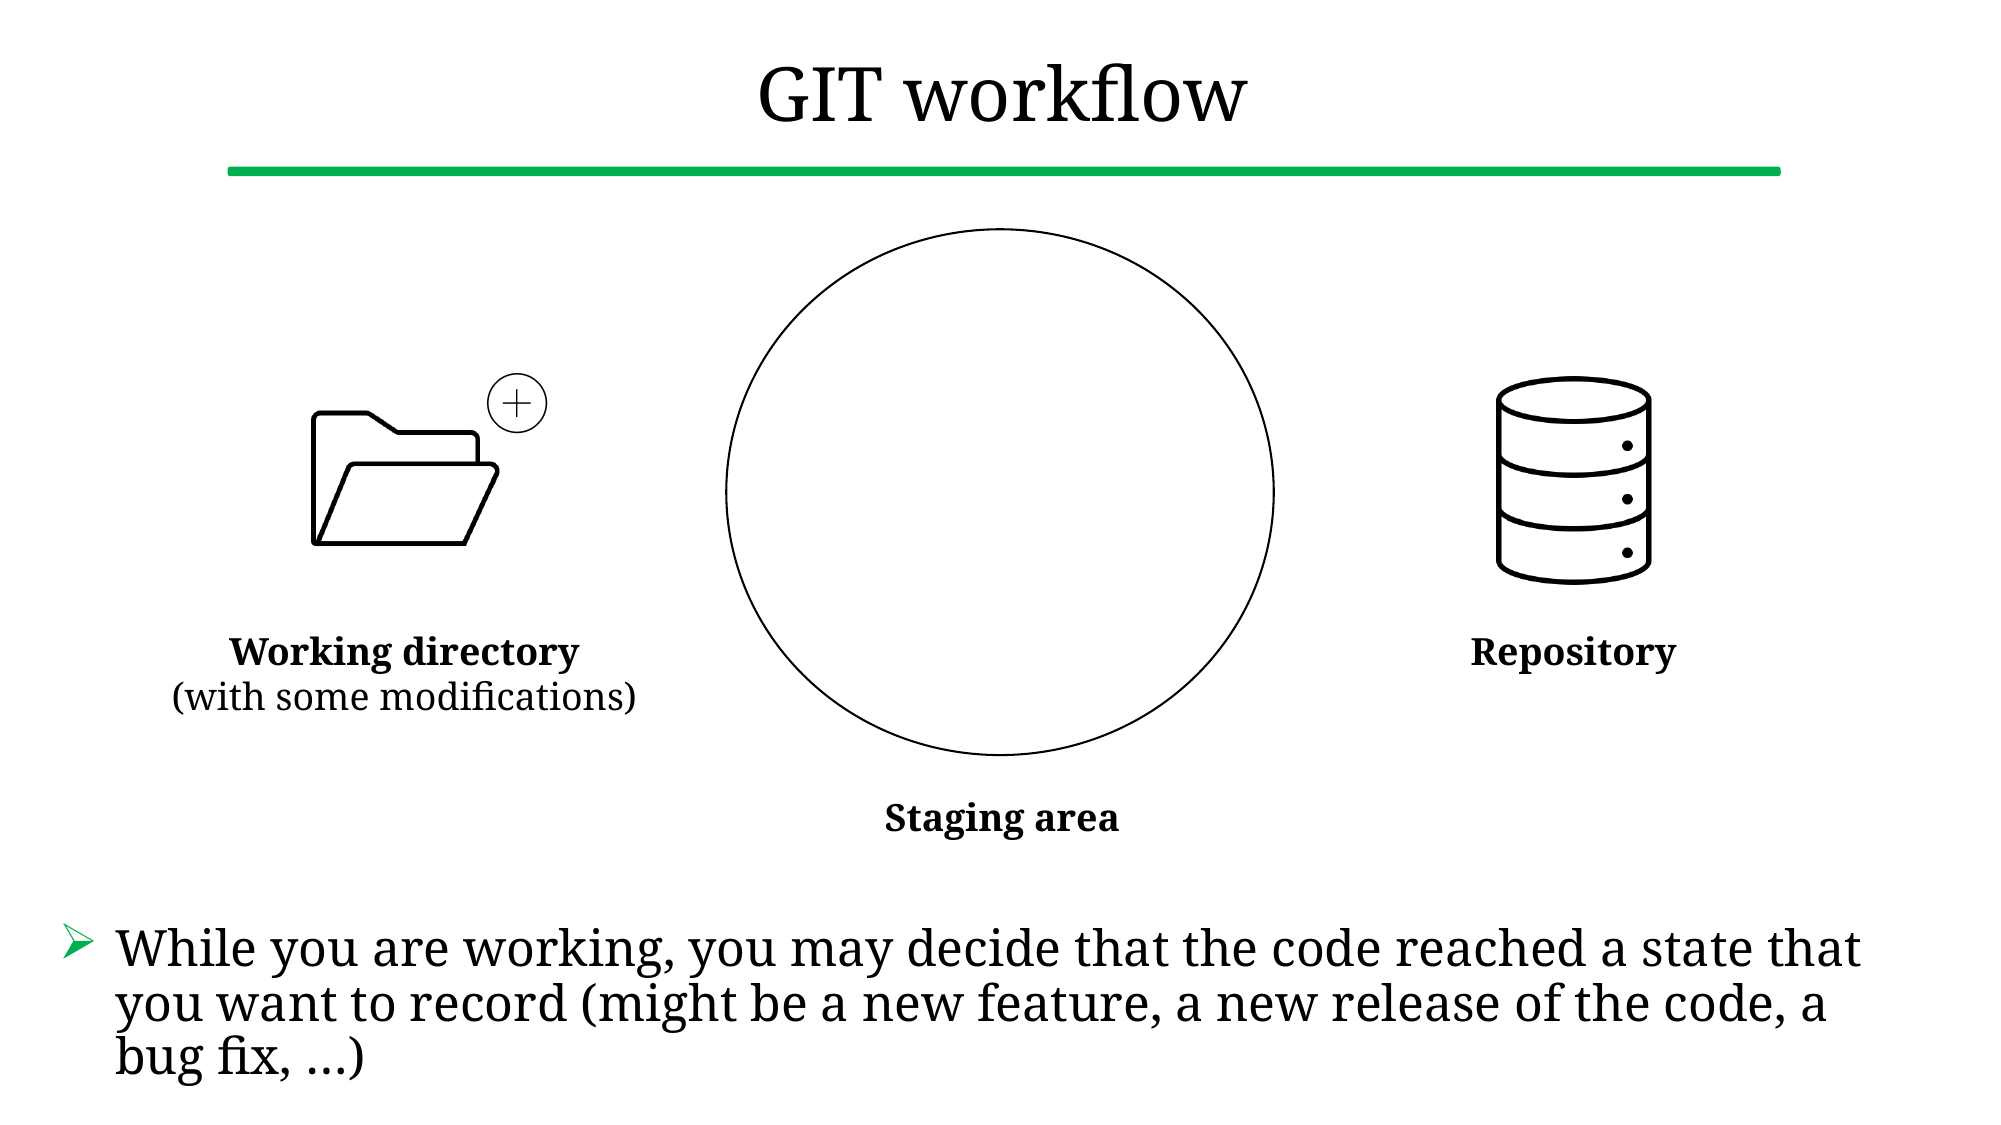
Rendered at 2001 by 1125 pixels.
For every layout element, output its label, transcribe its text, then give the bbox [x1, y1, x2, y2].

picture [289, 362, 555, 594]
text_box Working directory (with some modifications) [156, 620, 653, 725]
text_box [725, 228, 1275, 757]
list While you are working, you may decide that the code reached a state that you want to record (might be a new feature, a new release of the code, a bug fix, …) [43, 916, 1909, 1099]
text_box Repository [1455, 620, 1692, 680]
text_box Staging area [870, 786, 1136, 847]
title GIT workflow [70, 26, 1936, 168]
picture [1445, 349, 1702, 606]
